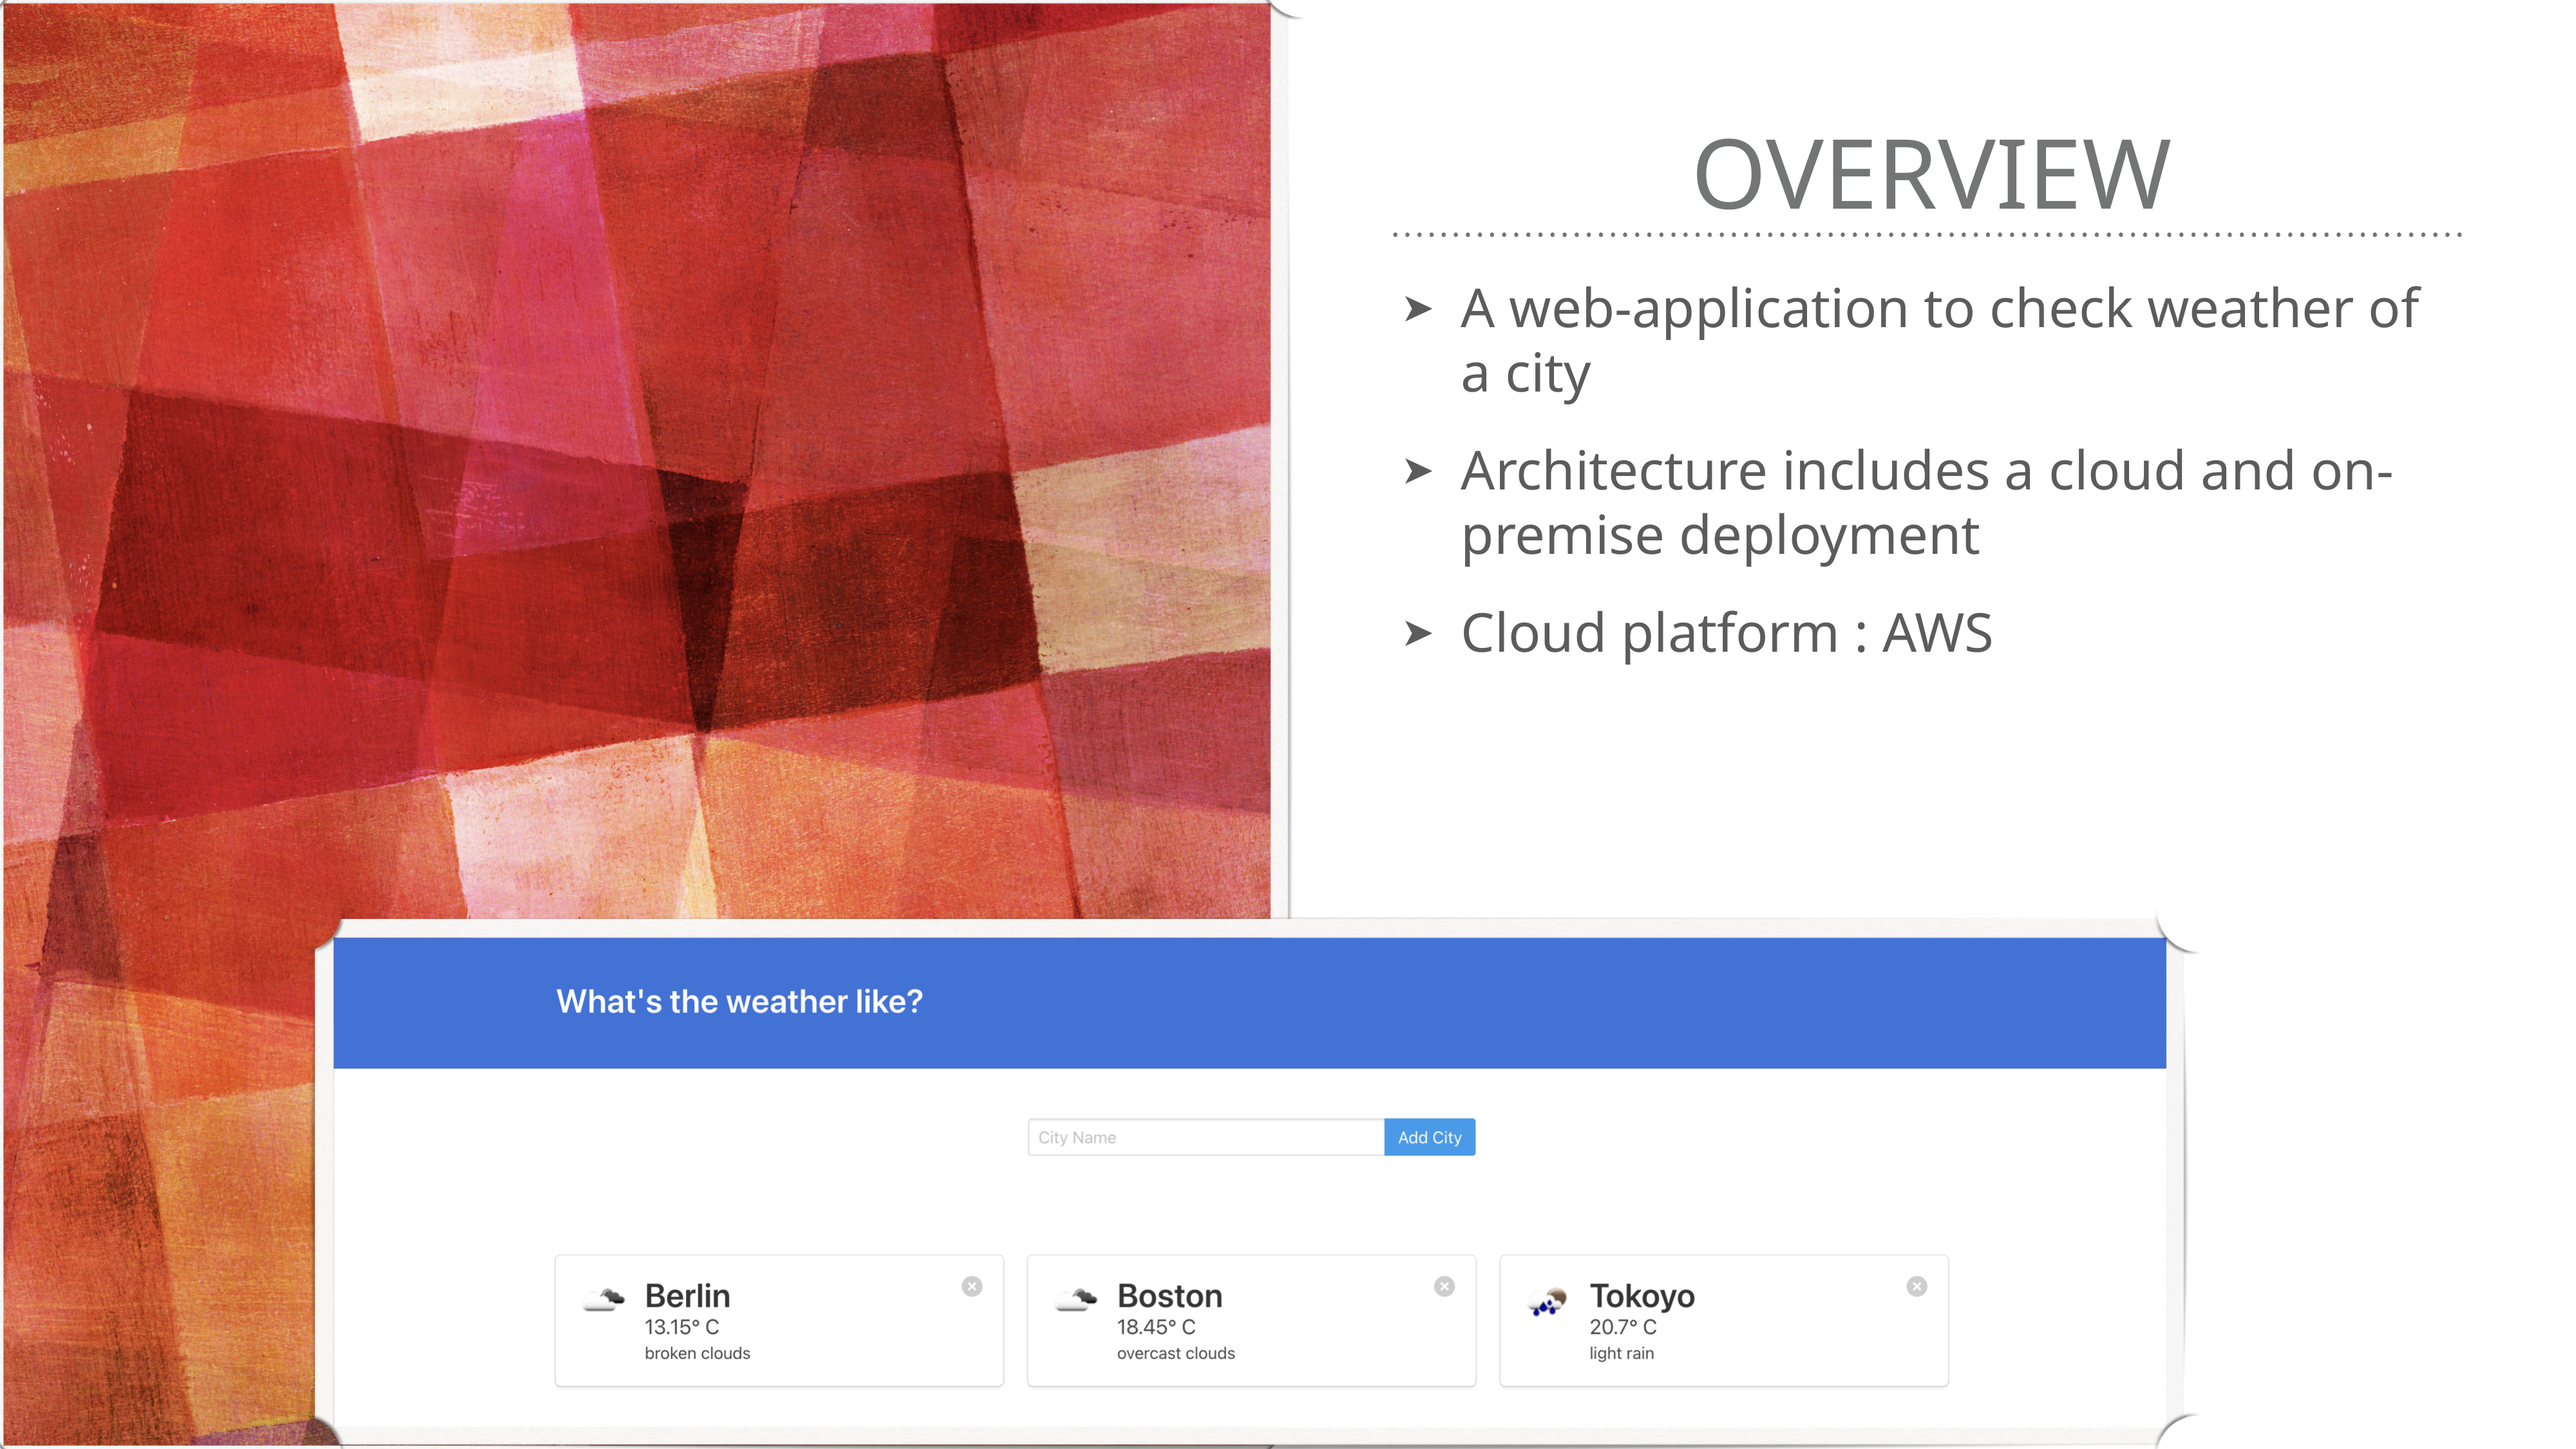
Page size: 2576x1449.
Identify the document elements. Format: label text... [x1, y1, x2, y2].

list A web-application to check weather of a city Architecture includes a cloud and on-premise deployment Cloud platform : AWS [1395, 268, 2469, 1342]
title OVERview [1395, 107, 2469, 215]
picture [0, 0, 2208, 1449]
